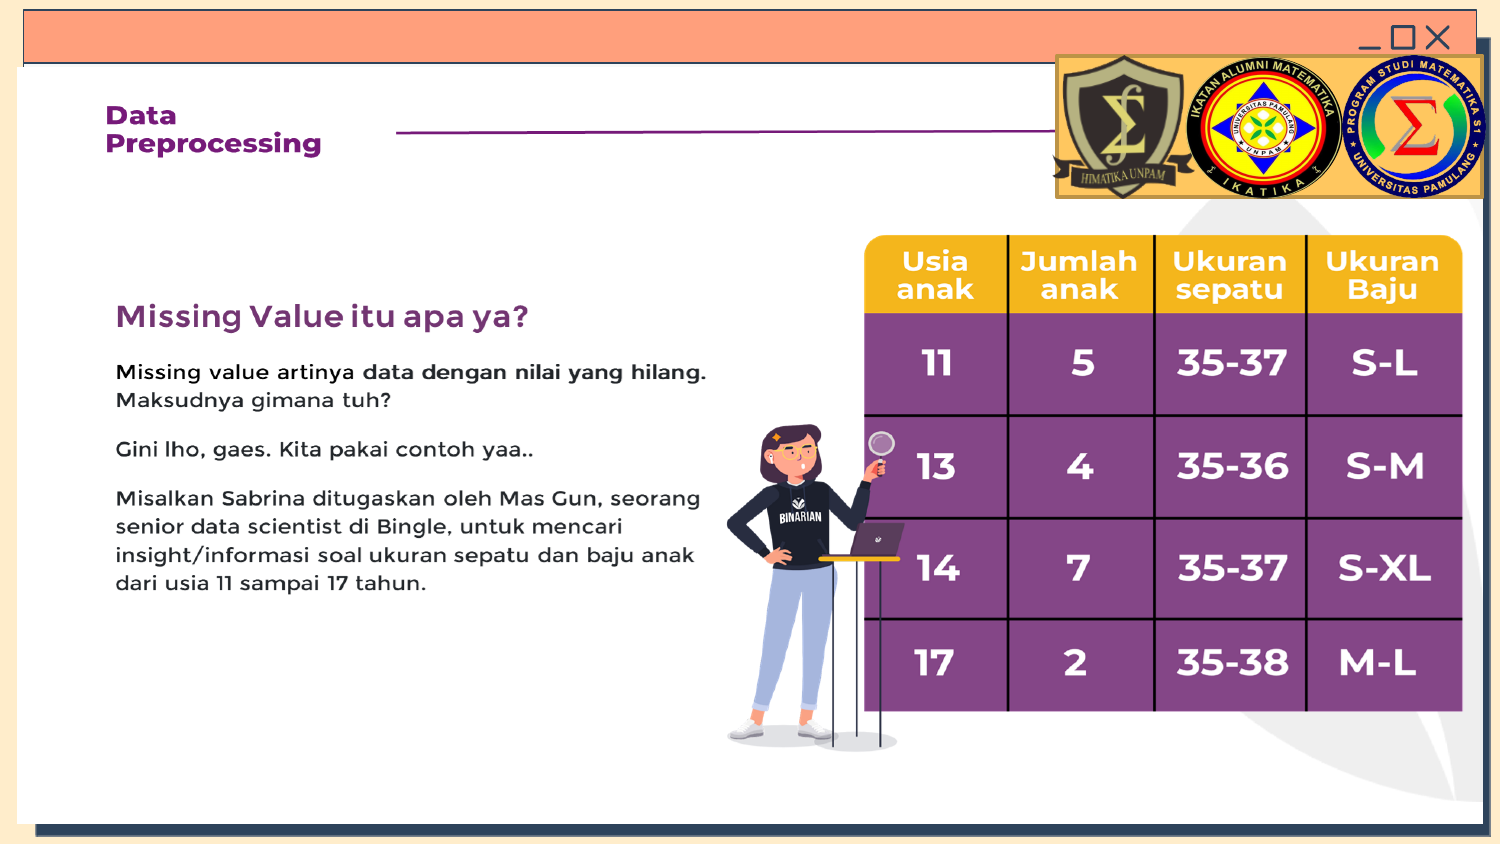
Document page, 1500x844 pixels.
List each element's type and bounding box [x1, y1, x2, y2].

picture [17, 55, 1486, 824]
